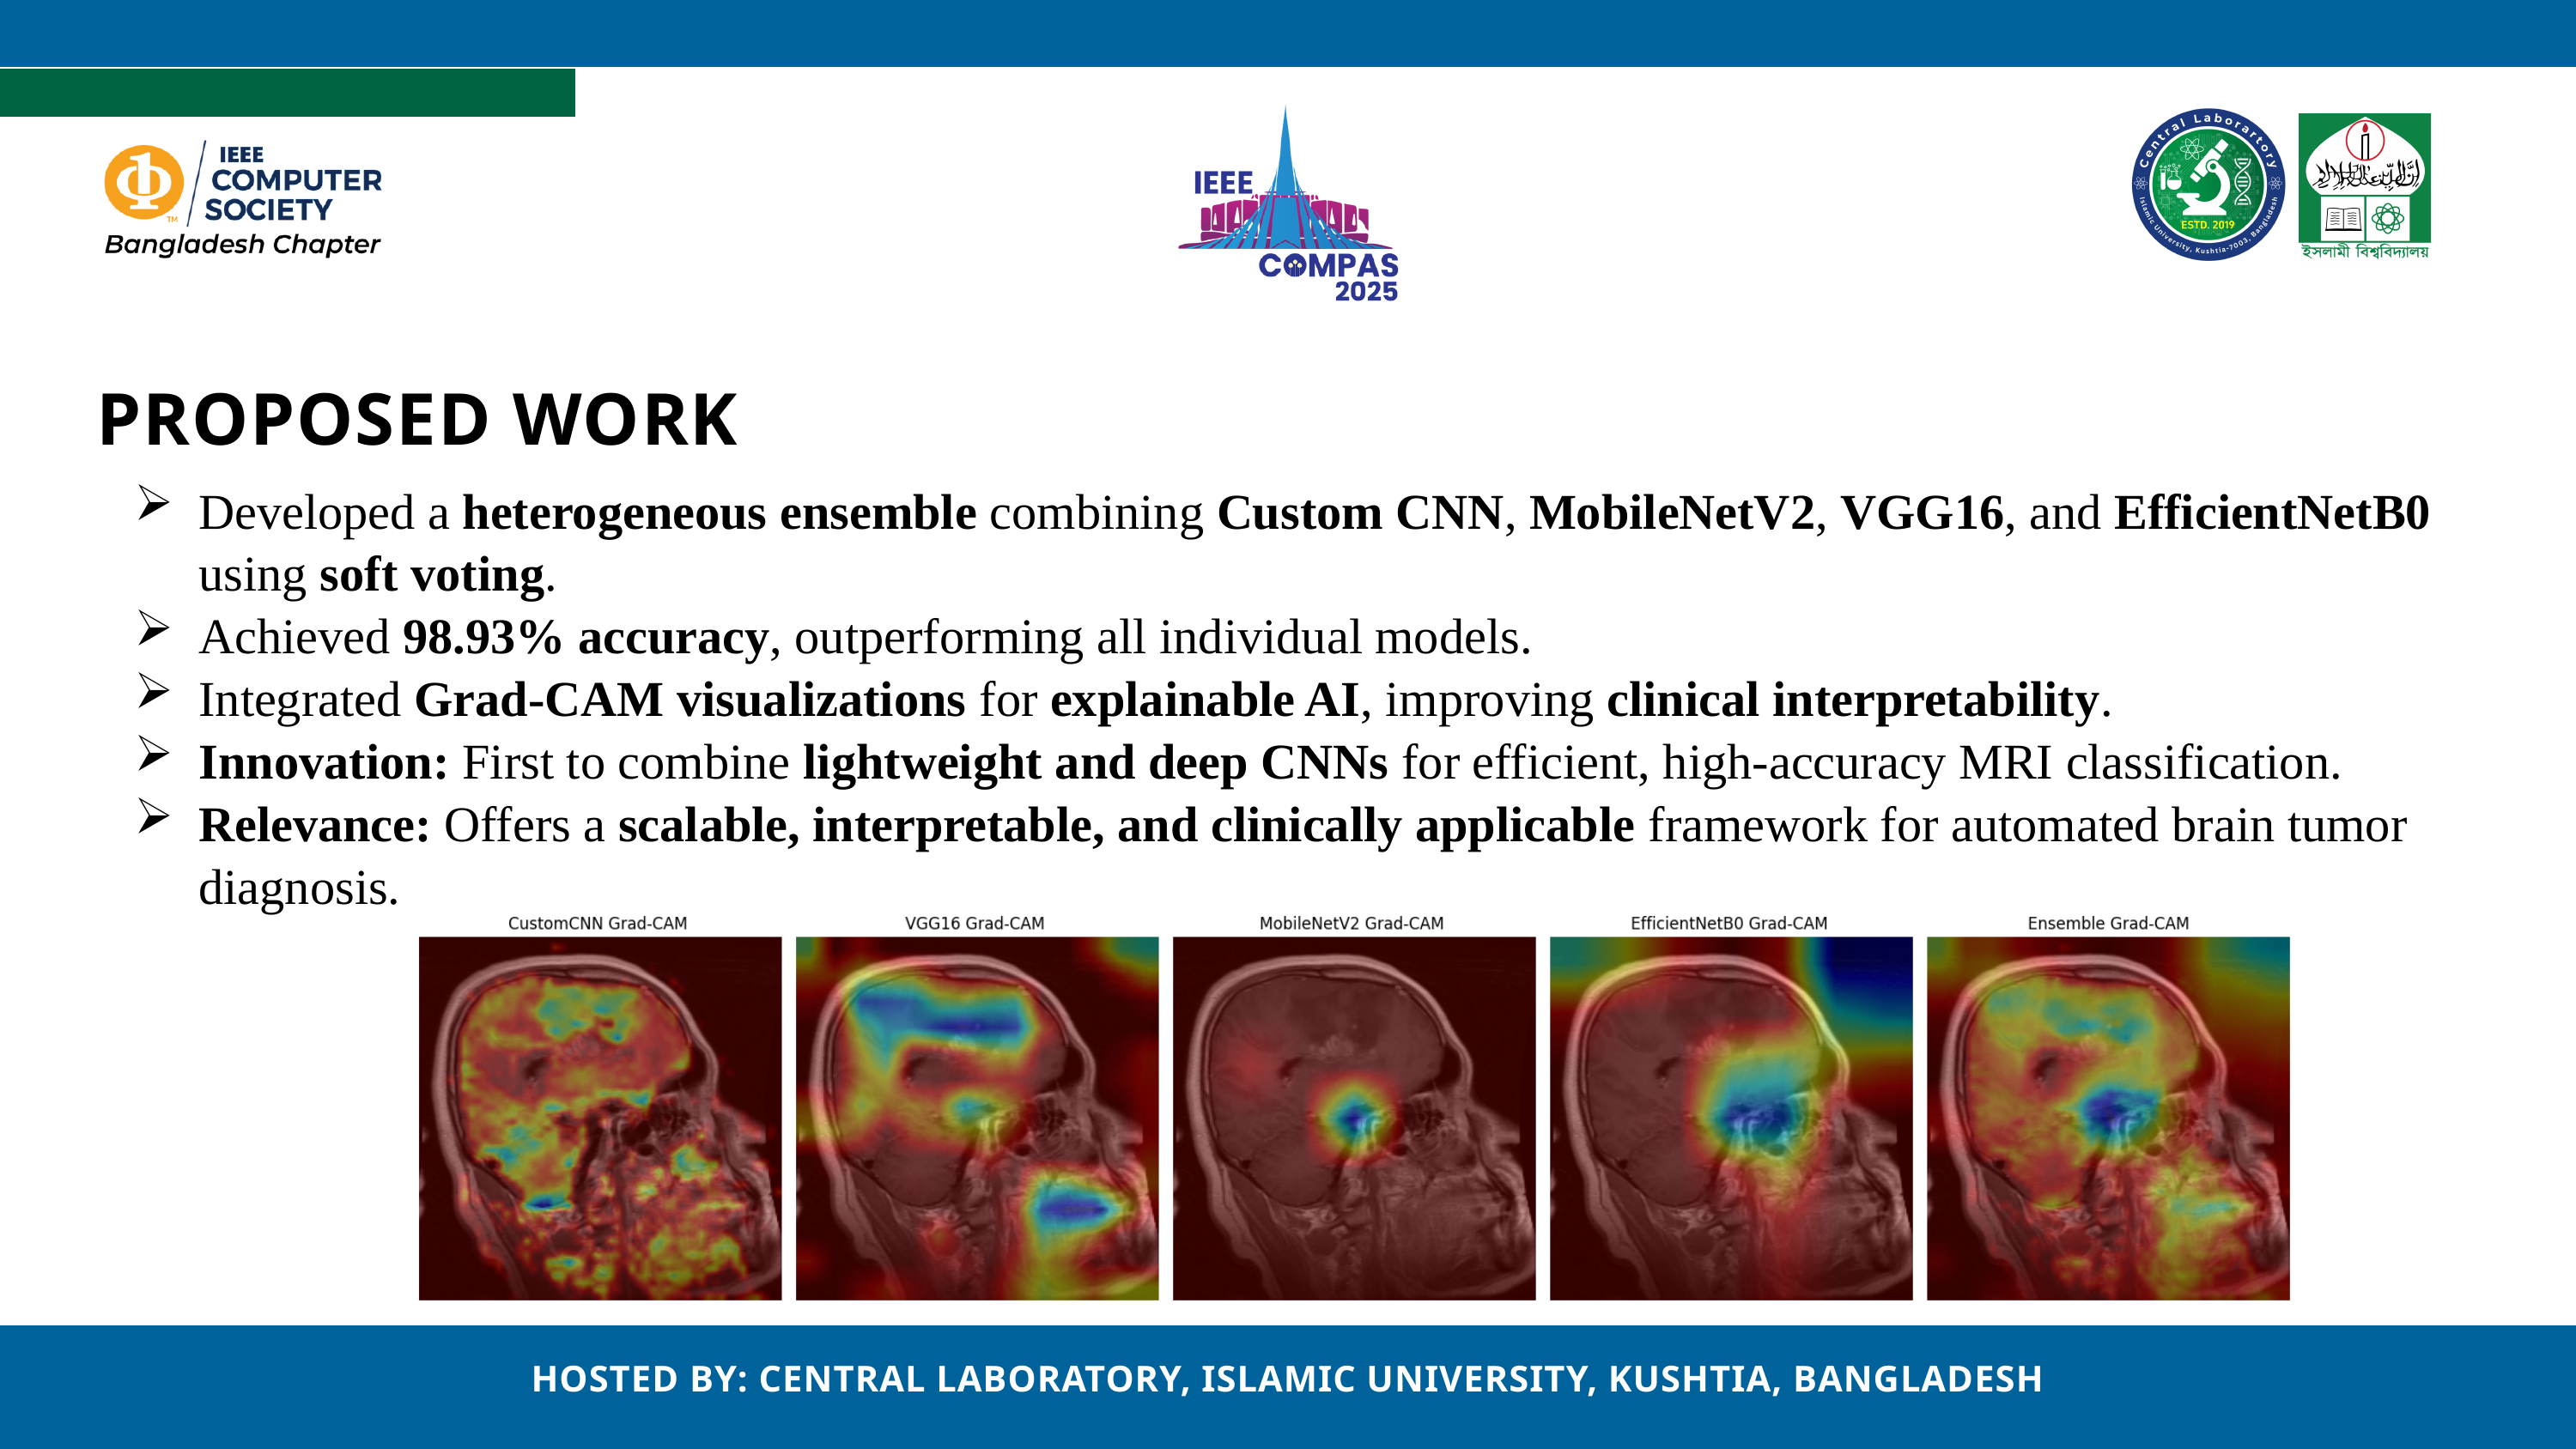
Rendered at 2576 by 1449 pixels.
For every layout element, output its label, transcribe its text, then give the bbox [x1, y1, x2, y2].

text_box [0, 0, 2576, 68]
text_box PROPOSED WORK [96, 359, 1603, 460]
picture [409, 906, 2300, 1310]
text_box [0, 69, 575, 118]
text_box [0, 1325, 2576, 1449]
text_box Developed a heterogeneous ensemble combining Custom CNN, MobileNetV2, VGG16, and EfficientNetB0 using soft voting. Achieved 98.93% accuracy, outperforming all individual models. Integrated Grad-CAM visualizations for explainable AI, improving clinical interpretability. Innovation: First to combine lightweight and deep CNNs for efficient, high-accuracy MRI classification. Relevance: Offers a scalable, interpretable, and clinically applicable framework for automated brain tumor diagnosis. [96, 476, 2458, 915]
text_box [87, 100, 2432, 320]
